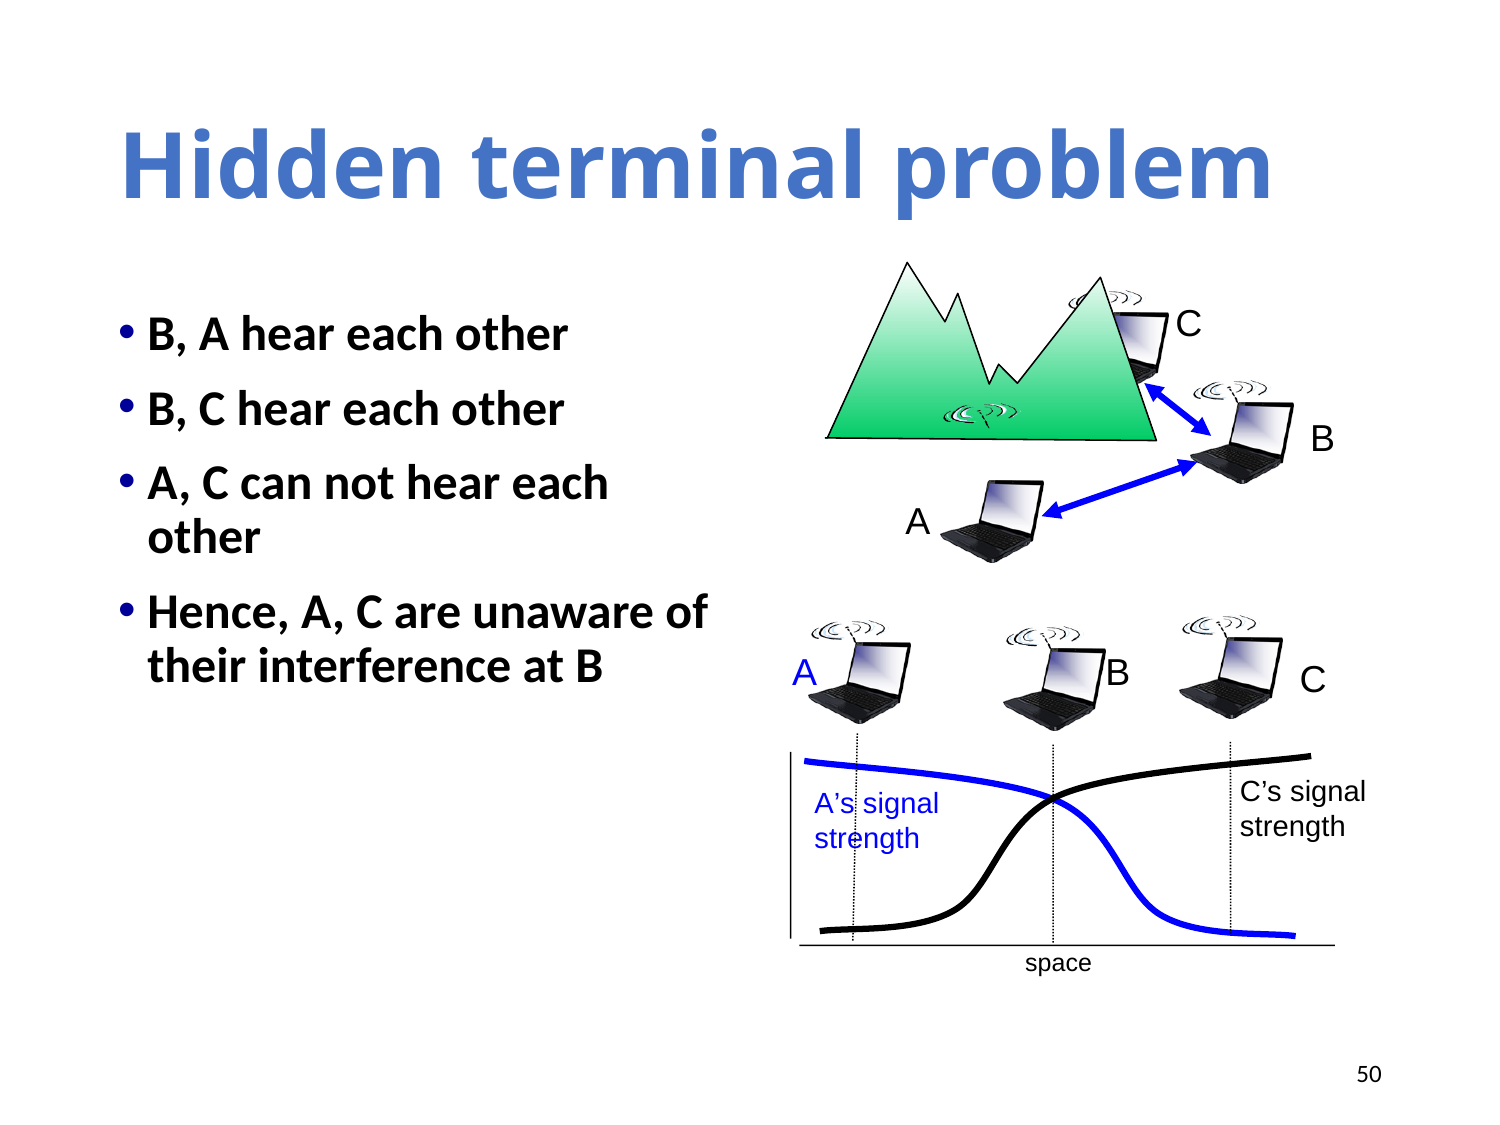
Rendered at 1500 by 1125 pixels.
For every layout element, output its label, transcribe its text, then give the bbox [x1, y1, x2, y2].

list B, A hear each other B, C hear each other A, C can not hear each other Hence, A, C are unaware of their interference at B [103, 299, 741, 1014]
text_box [824, 262, 1351, 563]
slide_number 50 [1059, 1042, 1397, 1103]
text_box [777, 613, 1387, 985]
title Hidden terminal problem [103, 59, 1397, 278]
